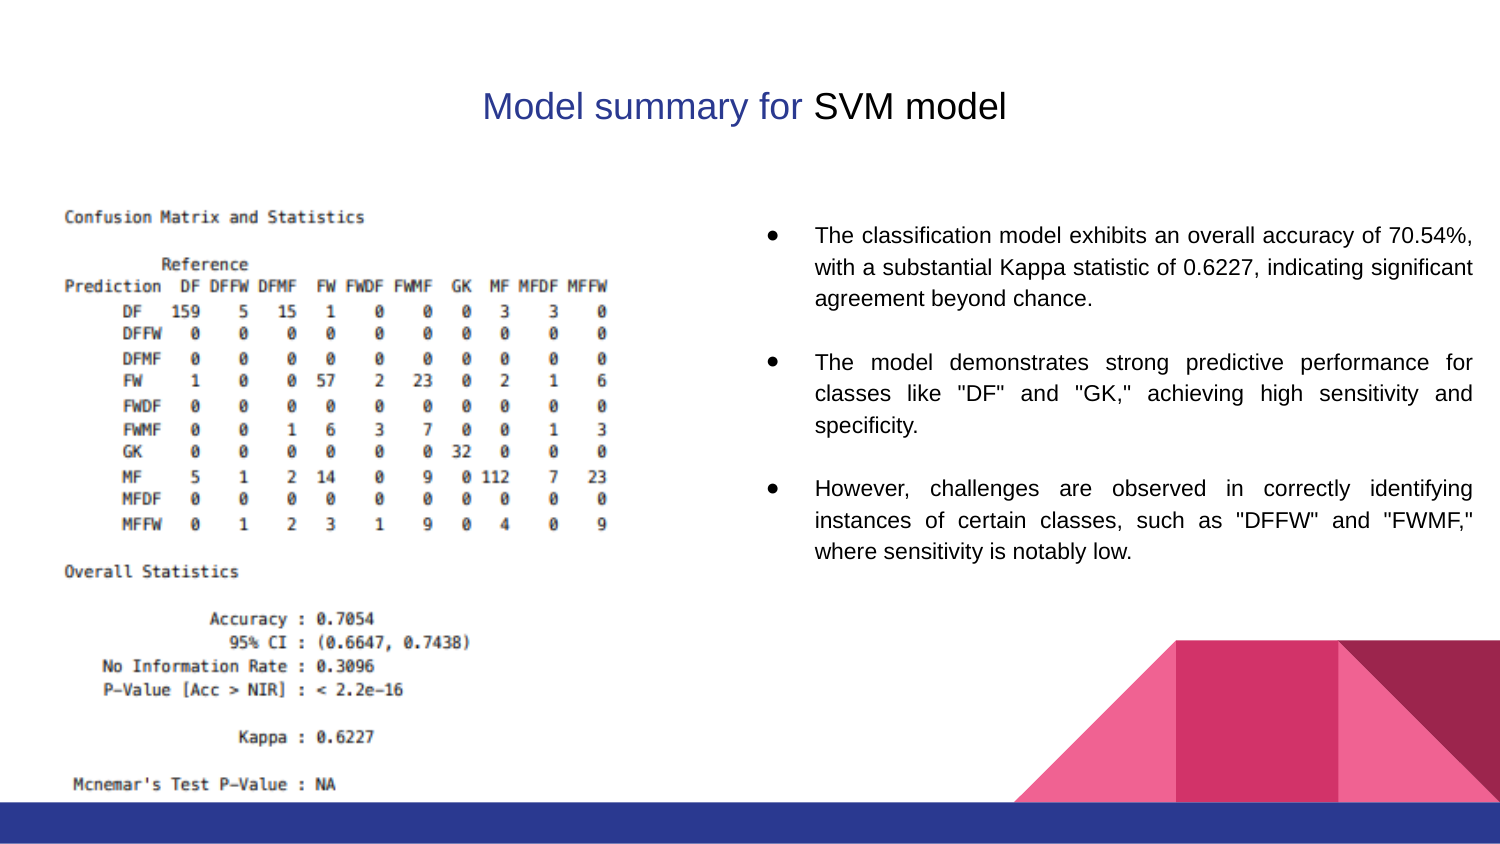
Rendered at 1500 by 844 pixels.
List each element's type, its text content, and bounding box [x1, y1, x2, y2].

list The classification model exhibits an overall accuracy of 70.54%, with a substantial Kappa statistic of 0.6227, indicating significant agreement beyond chance. The model demonstrates strong predictive performance for classes like "DF" and "GK," achieving high sensitivity and specificity. However, challenges are observed in correctly identifying instances of certain classes, such as "DFFW" and "FWMF," where sensitivity is notably low. [724, 201, 1489, 627]
picture [60, 201, 643, 802]
title Model summary for SVM model [51, 67, 1449, 167]
